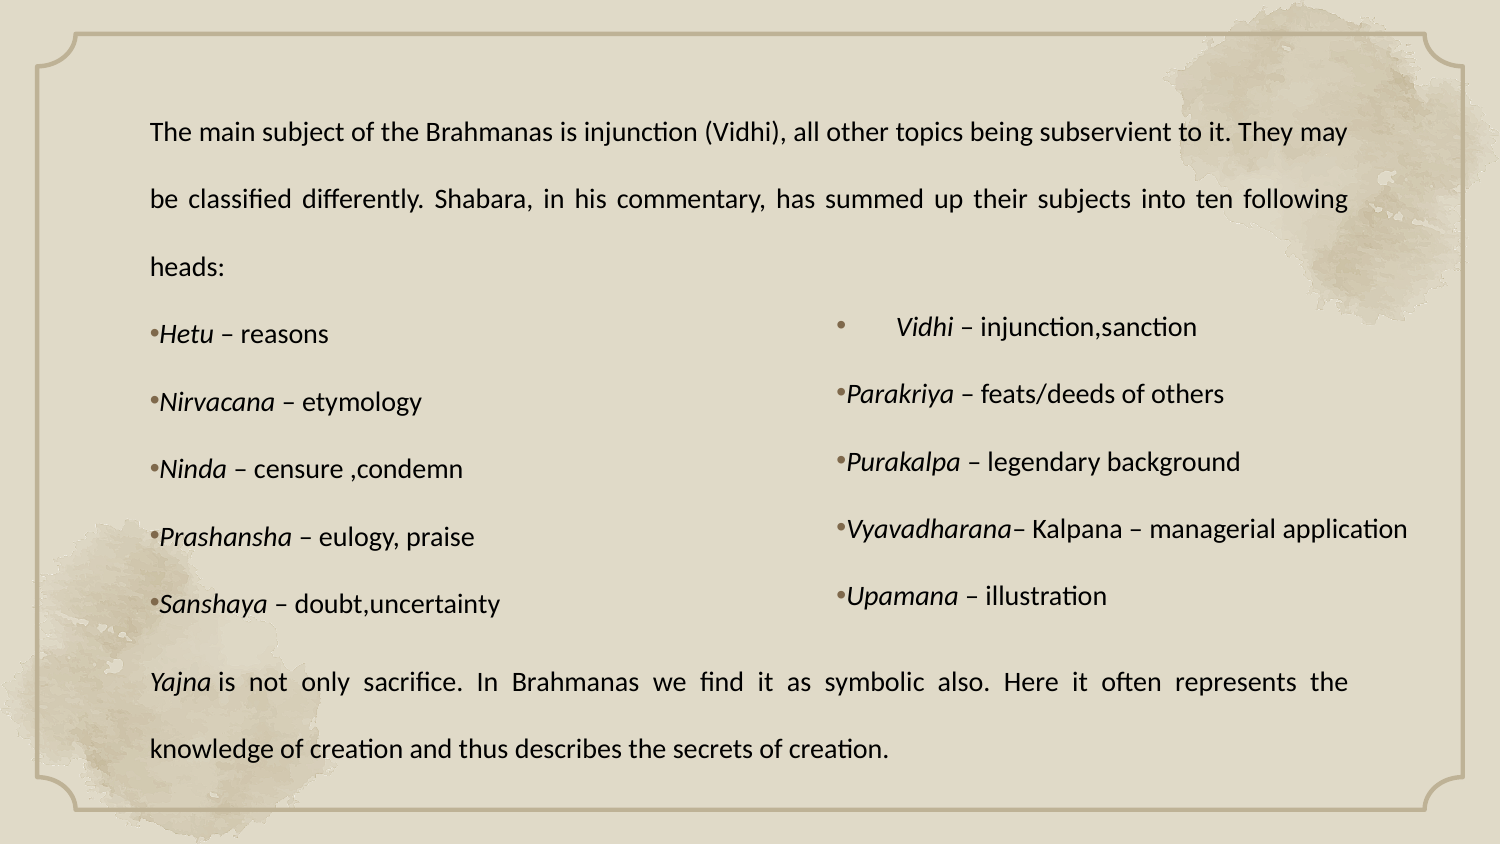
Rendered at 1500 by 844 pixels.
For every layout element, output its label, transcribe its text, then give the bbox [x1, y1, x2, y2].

text_box Vidhi – injunction,sanction Parakriya – feats/deeds of others Purakalpa – legendary background Vyavadharana– Kalpana – managerial application Upamana – illustration [821, 85, 1500, 801]
text_box The main subject of the Brahmanas is injunction (Vidhi), all other topics being subservient to it. They may be classified differently. Shabara, in his commentary, has summed up their subjects into ten following heads: Hetu – reasons Nirvacana – etymology Ninda – censure ,condemn Prashansha – eulogy, praise Sanshaya – doubt,uncertainty Yajna is not only sacrifice. In Brahmanas we find it as symbolic also. Here it often represents the knowledge of creation and thus describes the secrets of creation. [134, 64, 1366, 780]
